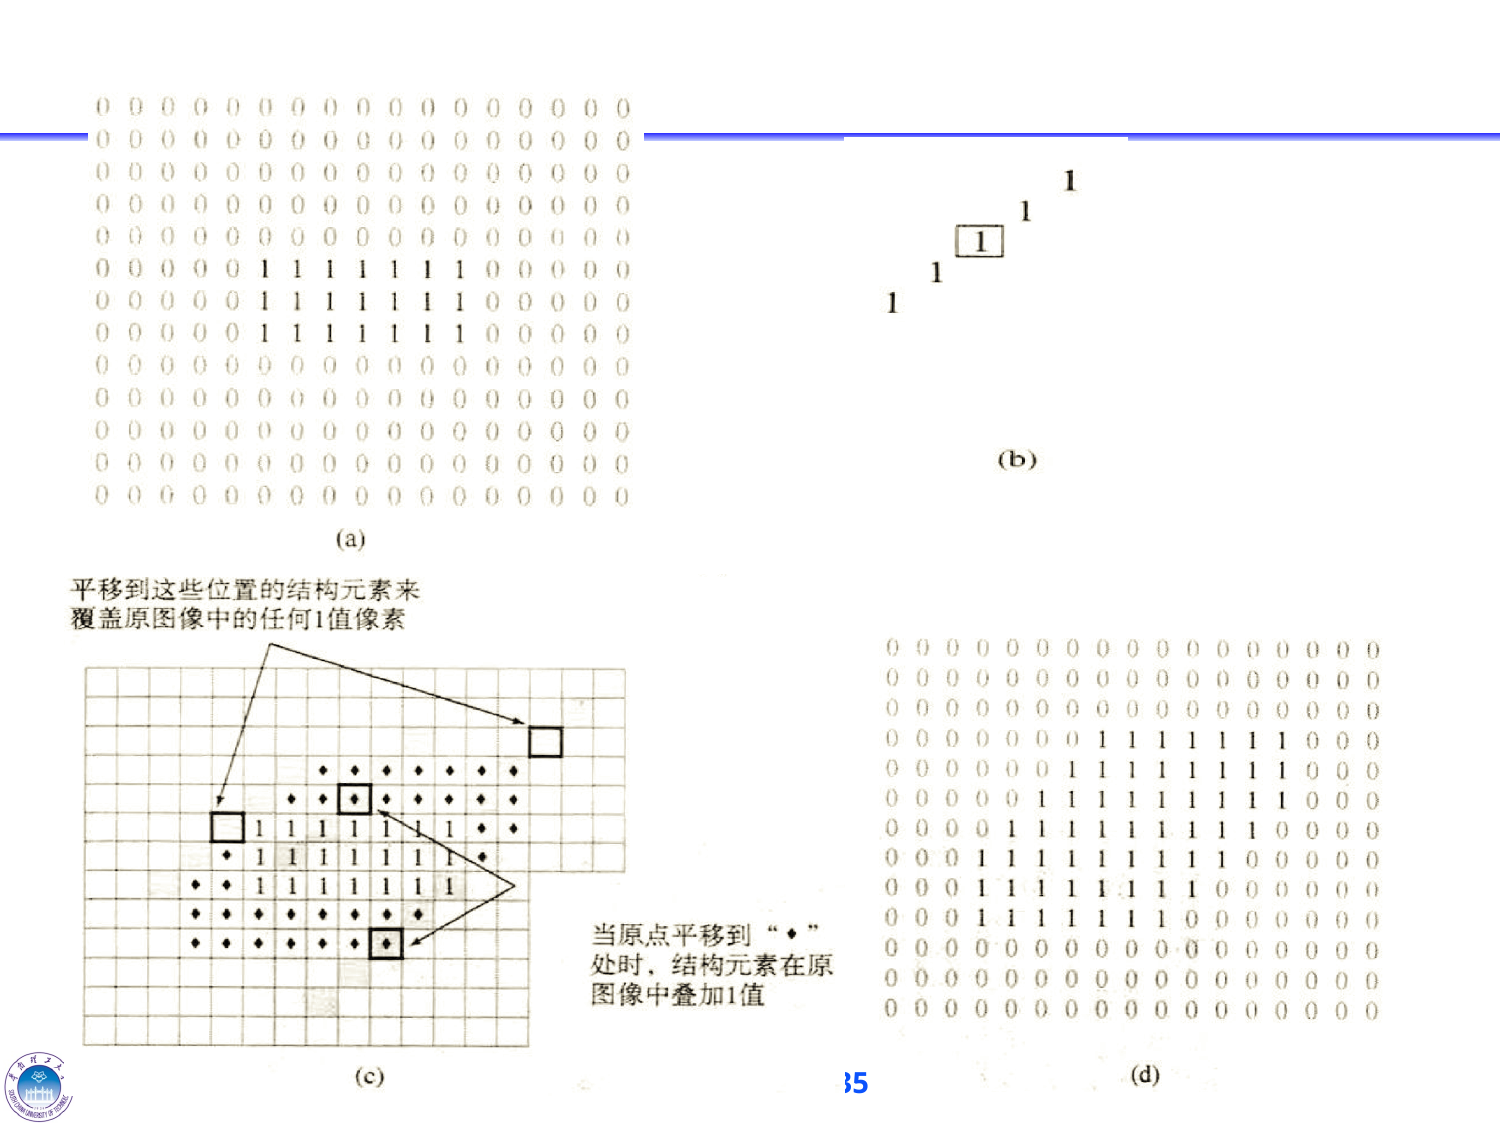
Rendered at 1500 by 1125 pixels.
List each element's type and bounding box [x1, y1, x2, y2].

picture [879, 630, 1391, 1092]
picture [88, 89, 644, 558]
picture [3, 573, 845, 1123]
picture [844, 136, 1129, 479]
